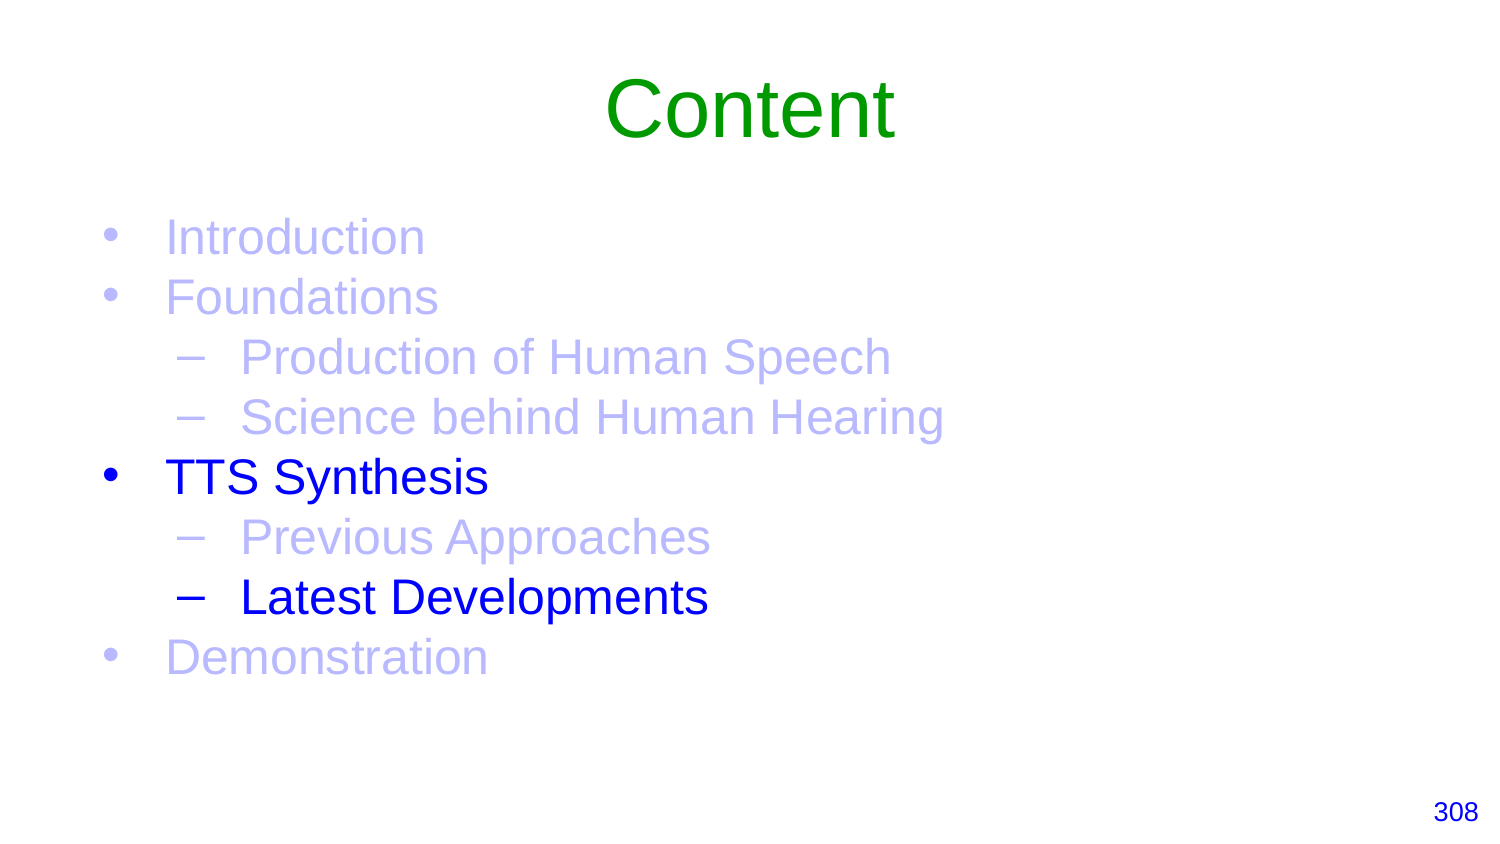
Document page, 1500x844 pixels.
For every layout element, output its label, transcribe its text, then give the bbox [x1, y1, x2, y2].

slide_number ‹#› [1403, 779, 1494, 844]
title Content [75, 33, 1425, 175]
list Introduction Foundations Production of Human Speech Science behind Human Hearing TTS Synthesis Previous Approaches Latest Developments Demonstration [75, 196, 1425, 754]
